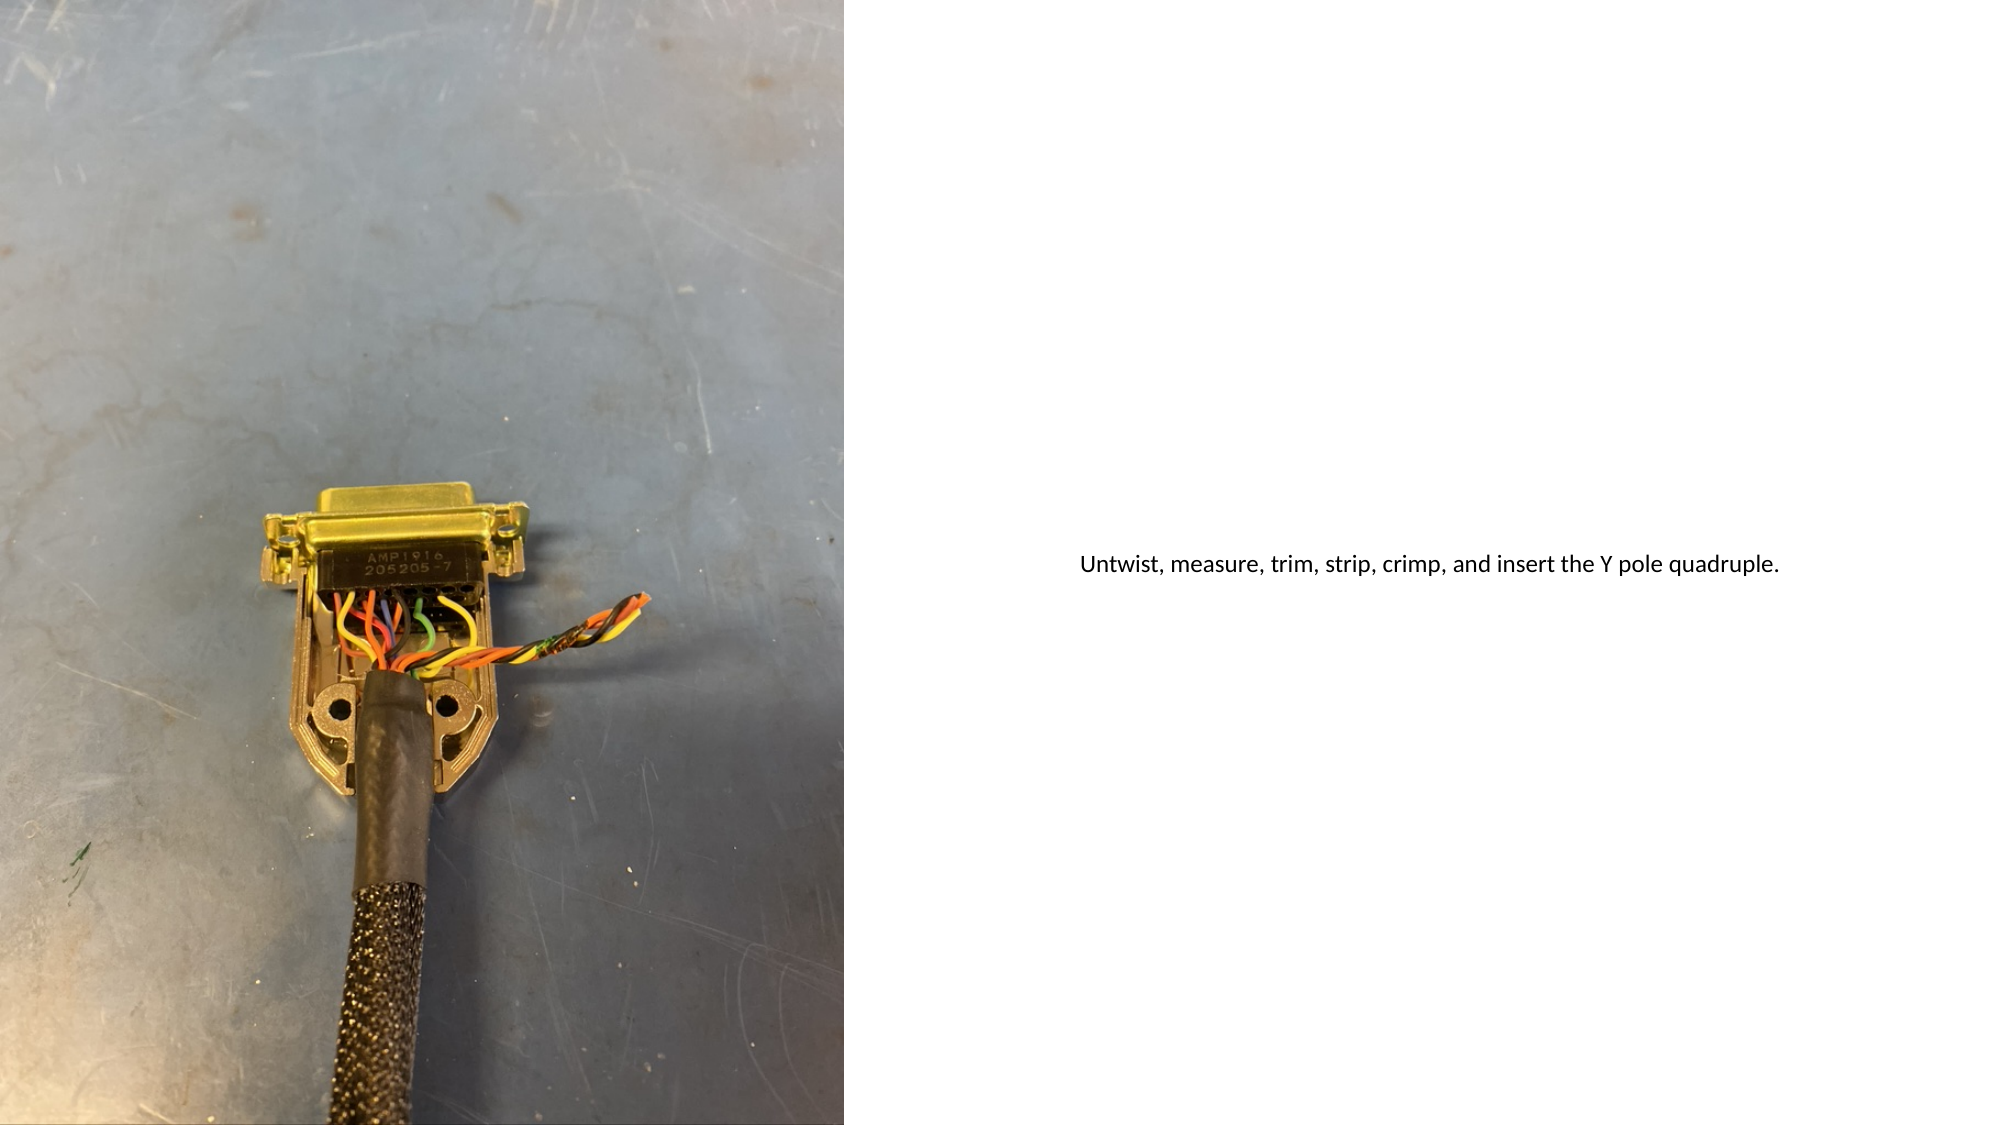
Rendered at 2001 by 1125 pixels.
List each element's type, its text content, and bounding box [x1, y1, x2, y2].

picture [0, 0, 844, 1125]
text_box Untwist, measure, trim, strip, crimp, and insert the Y pole quadruple. [999, 539, 1862, 585]
